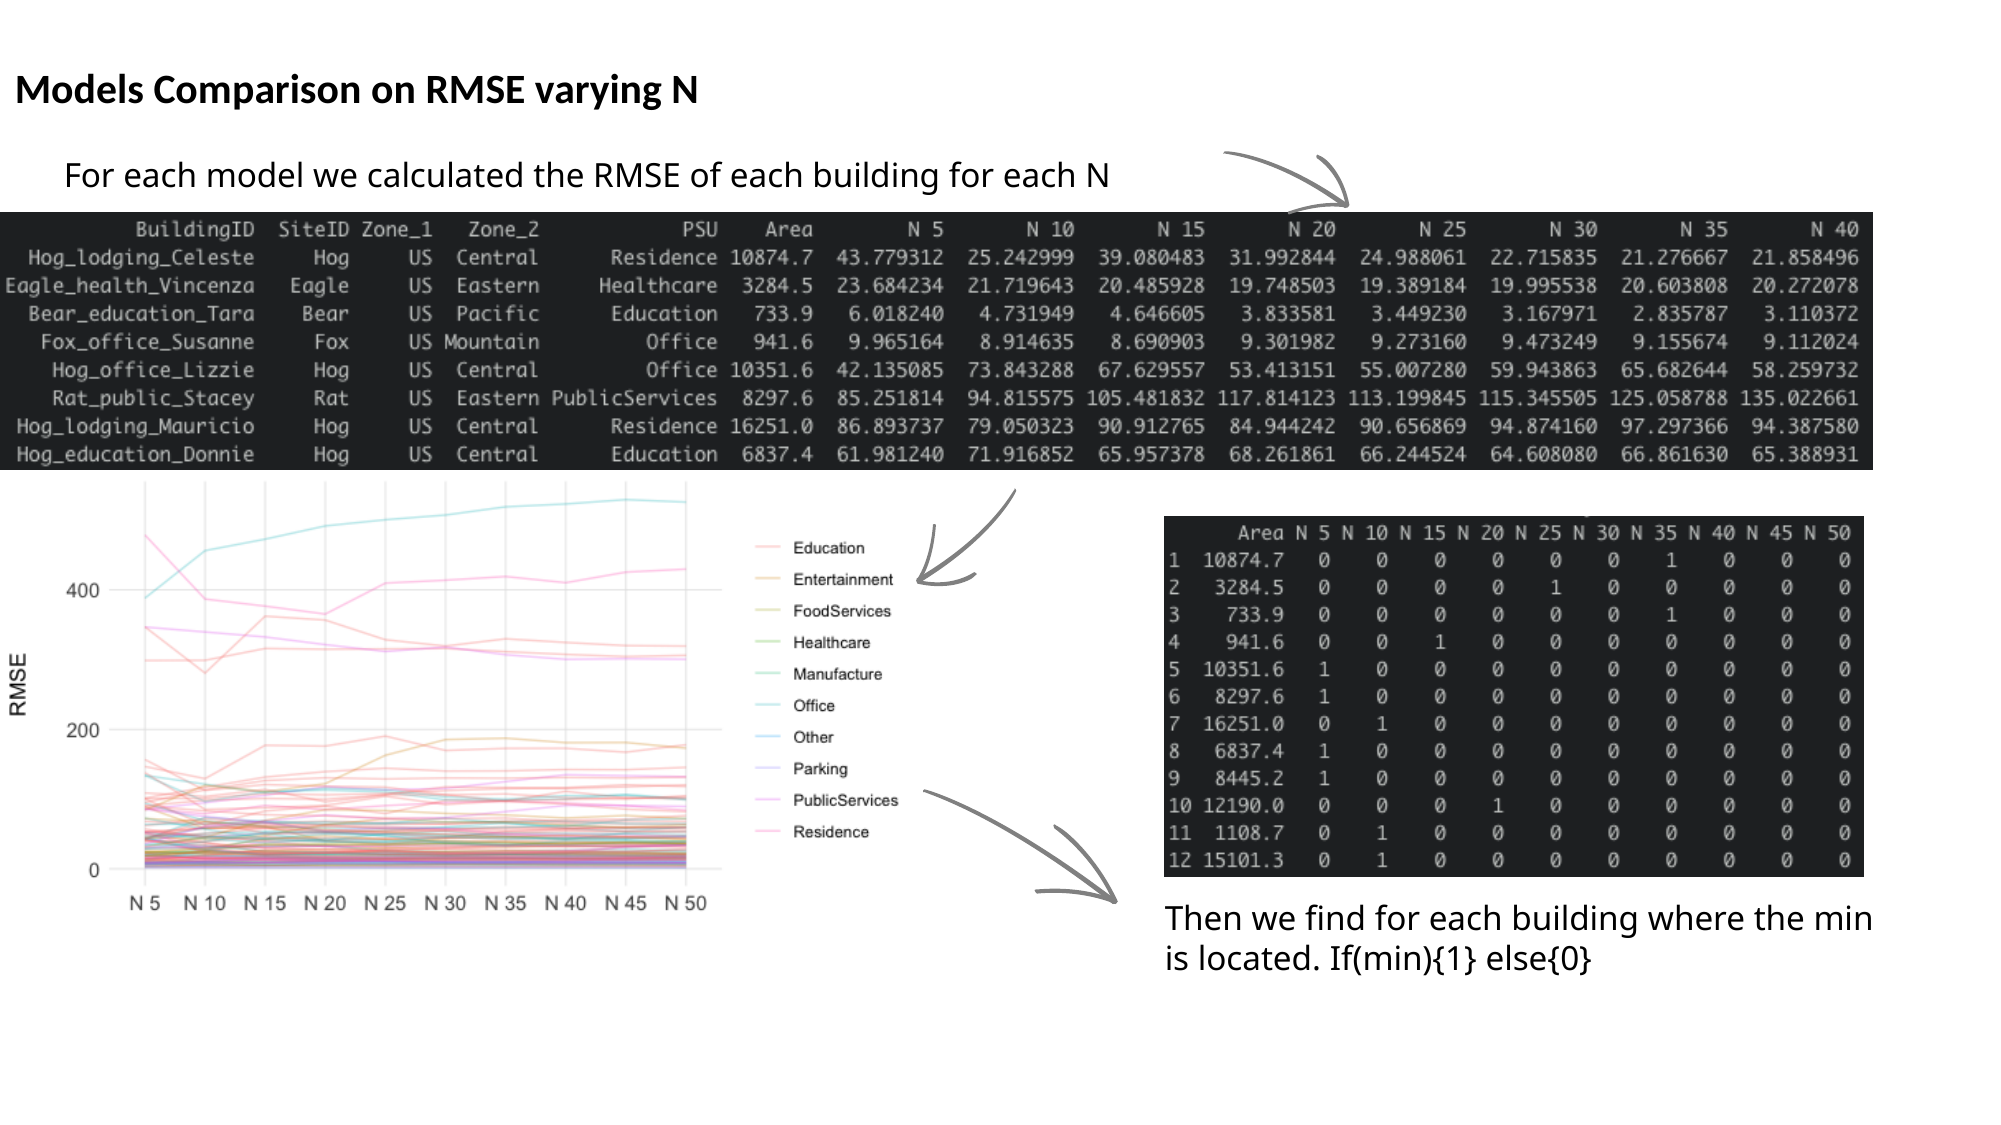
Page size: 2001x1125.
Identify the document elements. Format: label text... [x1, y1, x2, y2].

title Models Comparison on RMSE varying N [0, 60, 1873, 123]
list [0, 212, 1873, 470]
text_box For each model we calculated the RMSE of each building for each N [63, 152, 1227, 196]
picture [1164, 516, 1864, 877]
picture [0, 470, 919, 924]
text_box Then we find for each building where the min is located. If(min){1} else{0} [1164, 879, 1903, 995]
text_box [905, 510, 1035, 577]
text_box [916, 807, 1136, 873]
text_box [1227, 140, 1357, 206]
